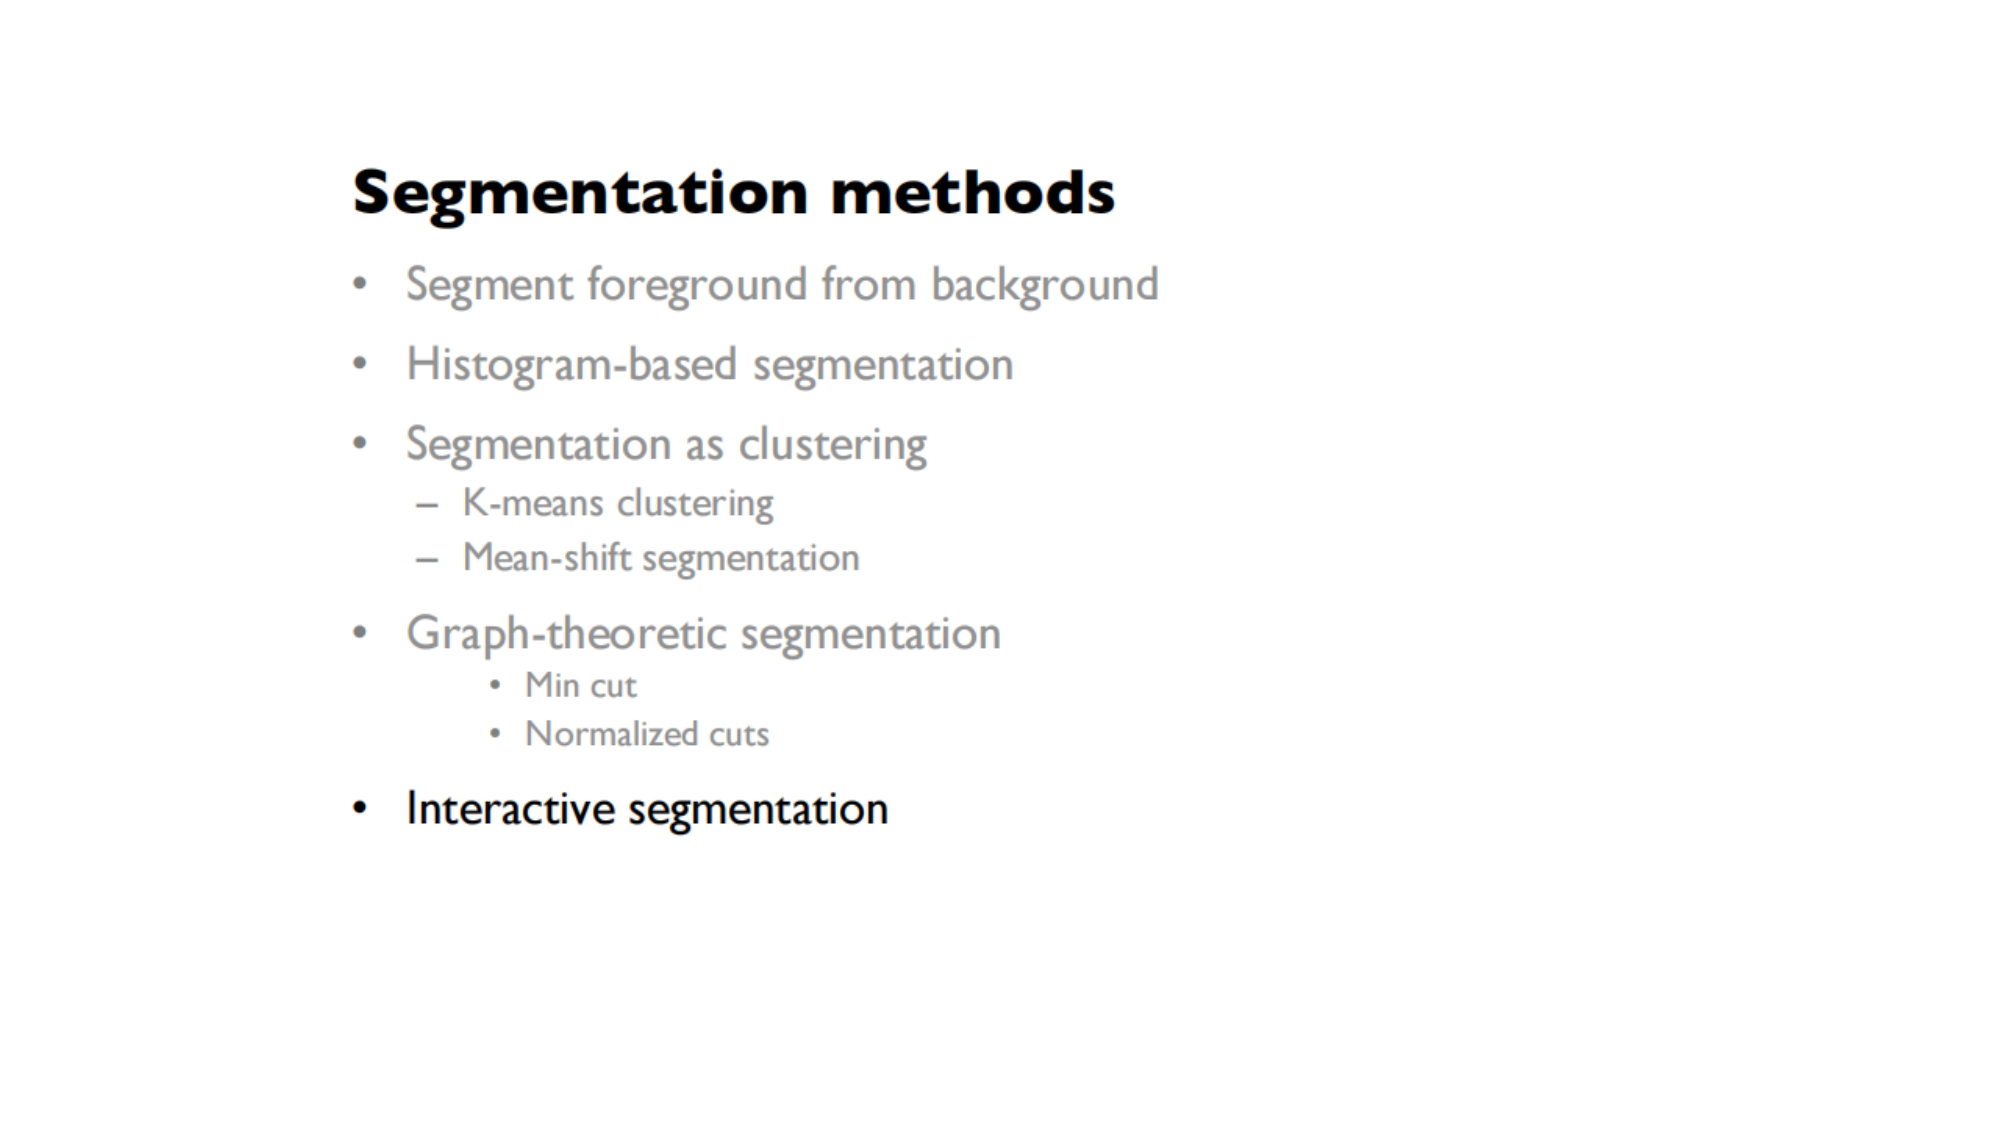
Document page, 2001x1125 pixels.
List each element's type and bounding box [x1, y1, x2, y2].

picture [188, 54, 1812, 1071]
